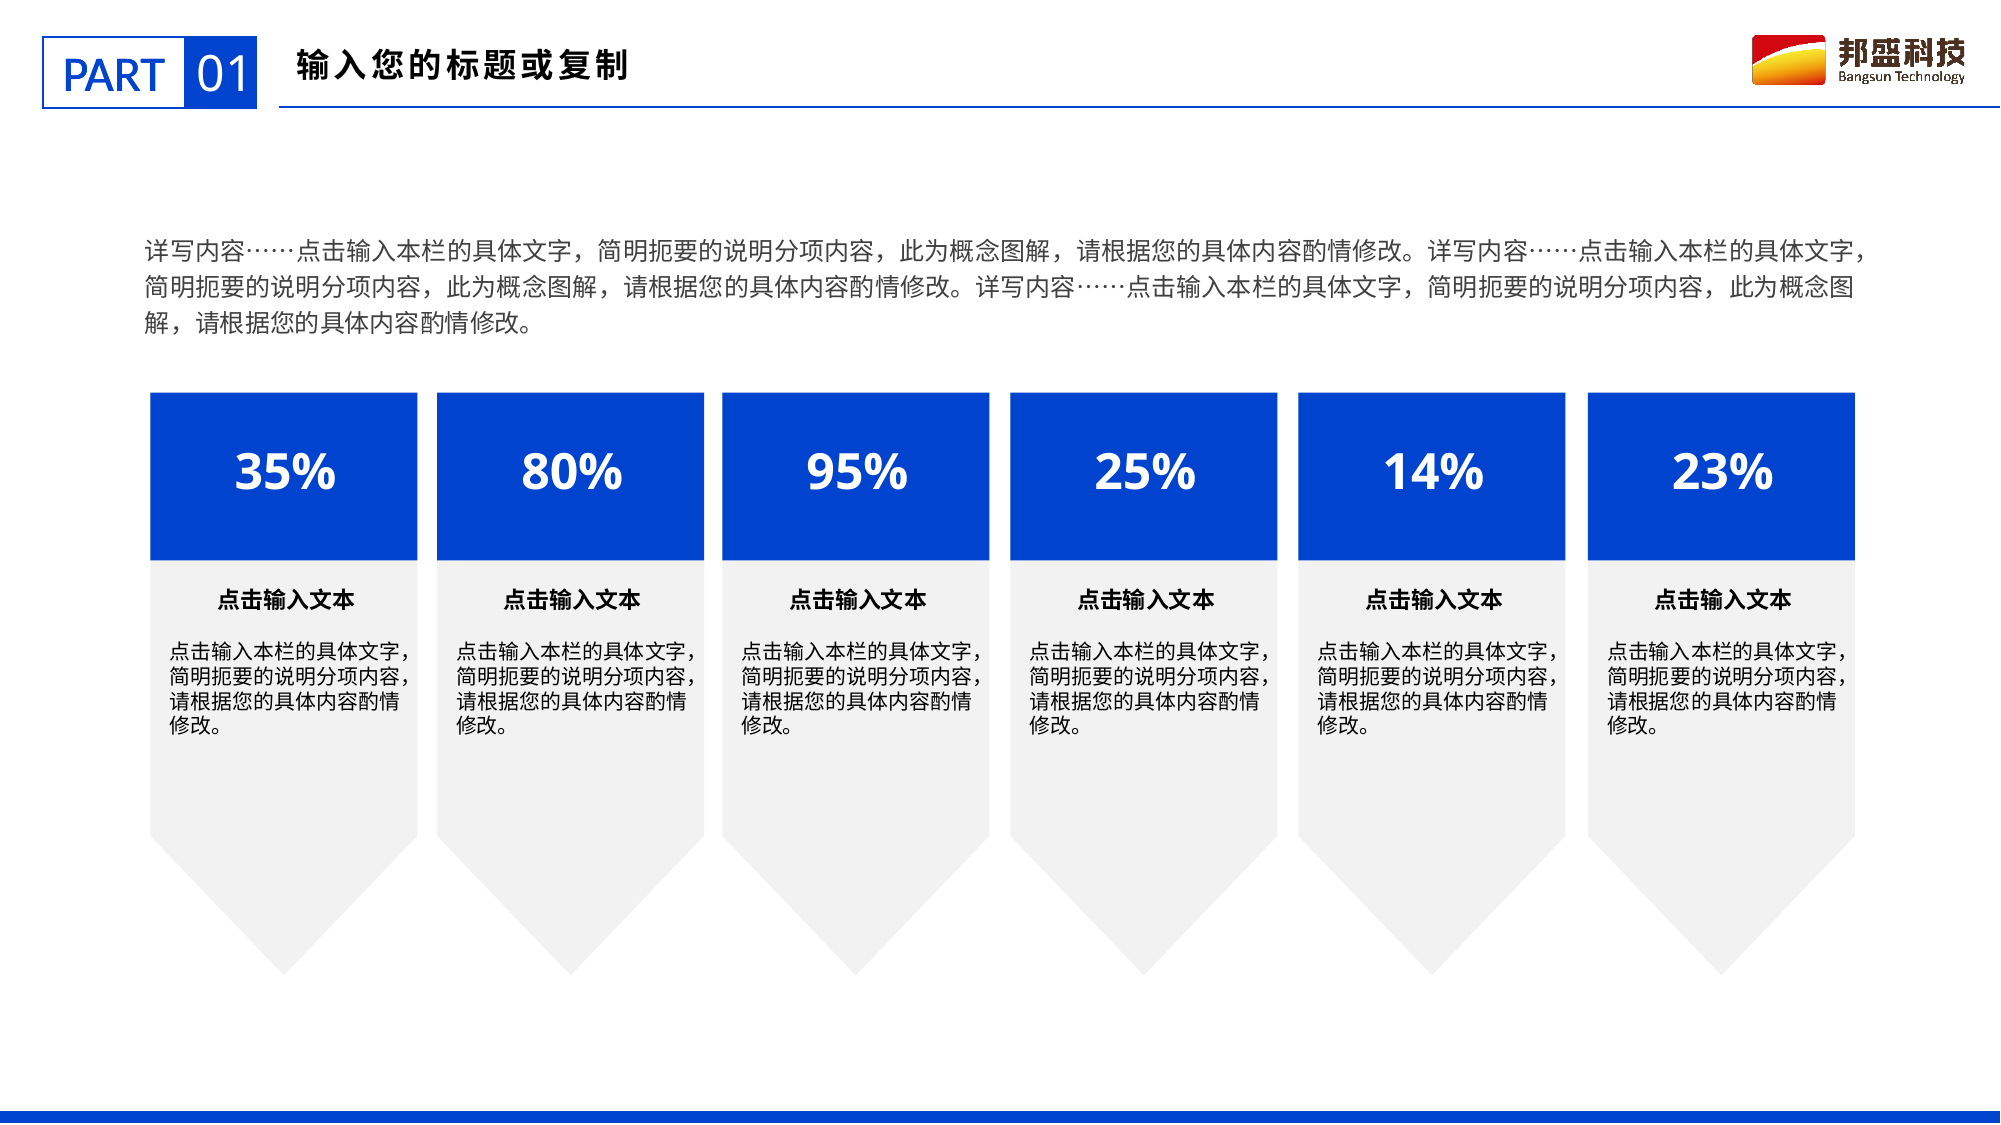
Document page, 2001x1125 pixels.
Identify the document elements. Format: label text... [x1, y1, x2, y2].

text_box [436, 561, 705, 977]
text_box 点击输入本栏的具体文字，简明扼要的说明分项内容，请根据您的具体内容酌情修改。 [163, 635, 406, 769]
text_box 14% [1327, 436, 1540, 527]
text_box 点击输入本栏的具体文字，简明扼要的说明分项内容，请根据您的具体内容酌情修改。 [1601, 635, 1844, 769]
text_box 25% [1039, 436, 1252, 527]
text_box 23% [1616, 436, 1829, 527]
text_box [1297, 392, 1567, 977]
text_box 80% [466, 436, 679, 527]
text_box PART [47, 34, 180, 110]
text_box [436, 392, 705, 561]
text_box [721, 392, 990, 977]
text_box 点击输入文本 [1045, 582, 1248, 635]
text_box 01 [182, 34, 269, 109]
text_box 点击输入文本 [471, 582, 674, 635]
text_box 点击输入本栏的具体文字，简明扼要的说明分项内容，请根据您的具体内容酌情修改。 [735, 635, 978, 769]
text_box [150, 392, 418, 561]
text_box 详写内容……点击输入本栏的具体文字，简明扼要的说明分项内容，此为概念图解，请根据您的具体内容酌情修改。详写内容……点击输入本栏的具体文字，简明扼要的说明分项内容，此为概念图解，请根据您的具体内容酌情修改。详写内容……点击输入本栏的具体文字，简明扼要的说明分项内容，此为概念图解，请根据您的具体内容酌情修改。 [139, 227, 1861, 365]
text_box 输入您的标题或复制 [281, 36, 645, 92]
text_box 点击输入文本 [757, 582, 960, 635]
picture [1750, 35, 1965, 87]
text_box [1010, 392, 1278, 561]
text_box [722, 392, 990, 561]
text_box [1298, 392, 1566, 561]
text_box [149, 392, 418, 977]
text_box 点击输入文本 [1622, 582, 1825, 635]
text_box 点击输入本栏的具体文字，简明扼要的说明分项内容，请根据您的具体内容酌情修改。 [450, 635, 693, 769]
text_box 点击输入本栏的具体文字，简明扼要的说明分项内容，请根据您的具体内容酌情修改。 [1023, 635, 1266, 769]
text_box 95% [751, 436, 964, 527]
text_box 点击输入本栏的具体文字，简明扼要的说明分项内容，请根据您的具体内容酌情修改。 [1312, 635, 1554, 769]
text_box 点击输入文本 [185, 582, 388, 635]
text_box [1009, 392, 1279, 977]
text_box 点击输入文本 [1333, 582, 1536, 635]
text_box [1587, 392, 1856, 977]
text_box 35% [179, 436, 392, 527]
text_box [1587, 392, 1855, 561]
